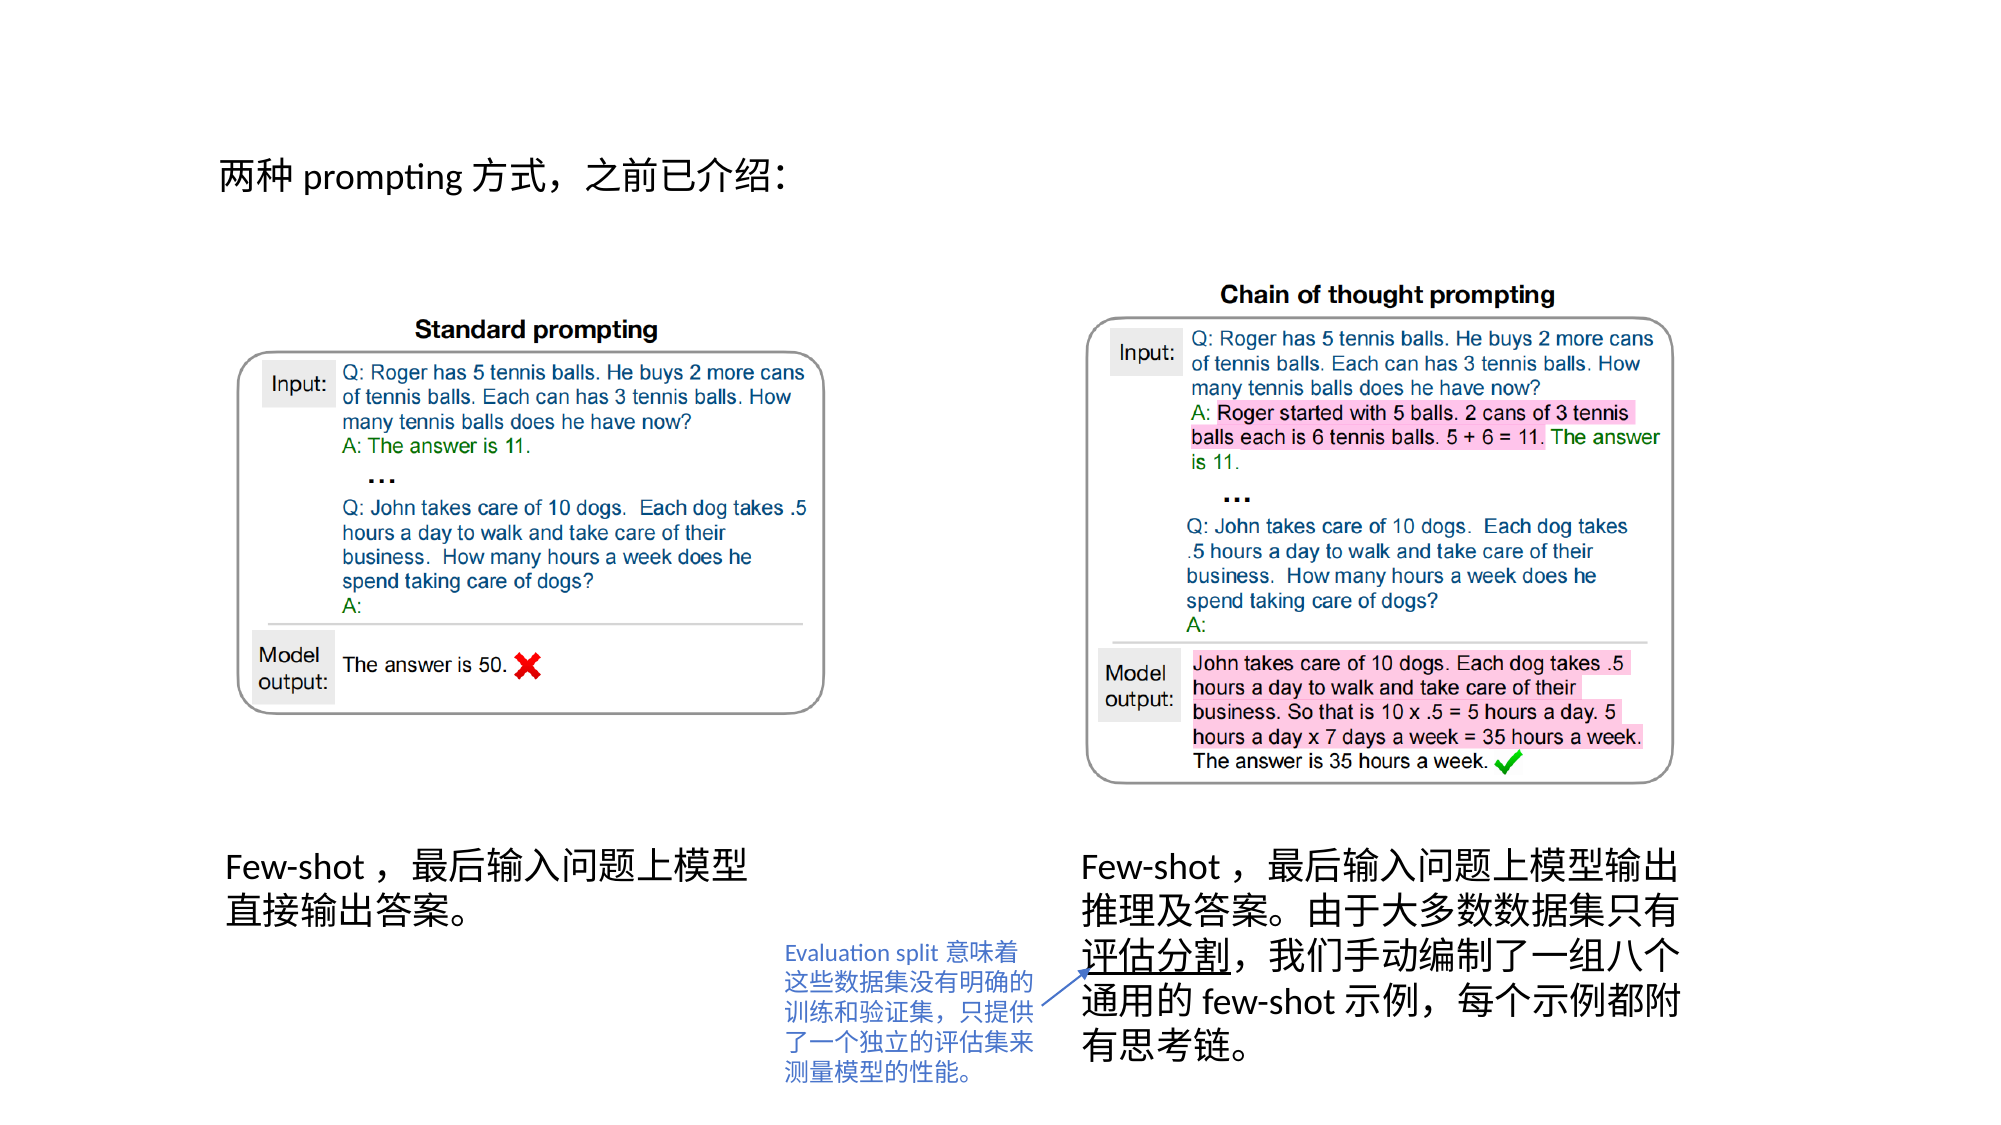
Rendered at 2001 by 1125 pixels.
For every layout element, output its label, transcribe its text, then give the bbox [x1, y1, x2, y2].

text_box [1041, 967, 1092, 1007]
picture [203, 267, 873, 734]
text_box Evaluation split意味着这些数据集没有明确的训练和验证集，只提供了一个独立的评估集来测量模型的性能。 [770, 928, 1055, 1094]
picture [1046, 267, 1715, 817]
text_box Few-shot，最后输入问题上模型输出推理及答案。由于大多数数据集只有评估分割，我们手动编制了一组八个通用的few-shot示例，每个示例都附有思考链。 [1066, 834, 1724, 1075]
text_box 两种prompting方式，之前已介绍： [204, 144, 1929, 205]
text_box Few-shot，最后输入问题上模型直接输出答案。 [210, 834, 794, 940]
